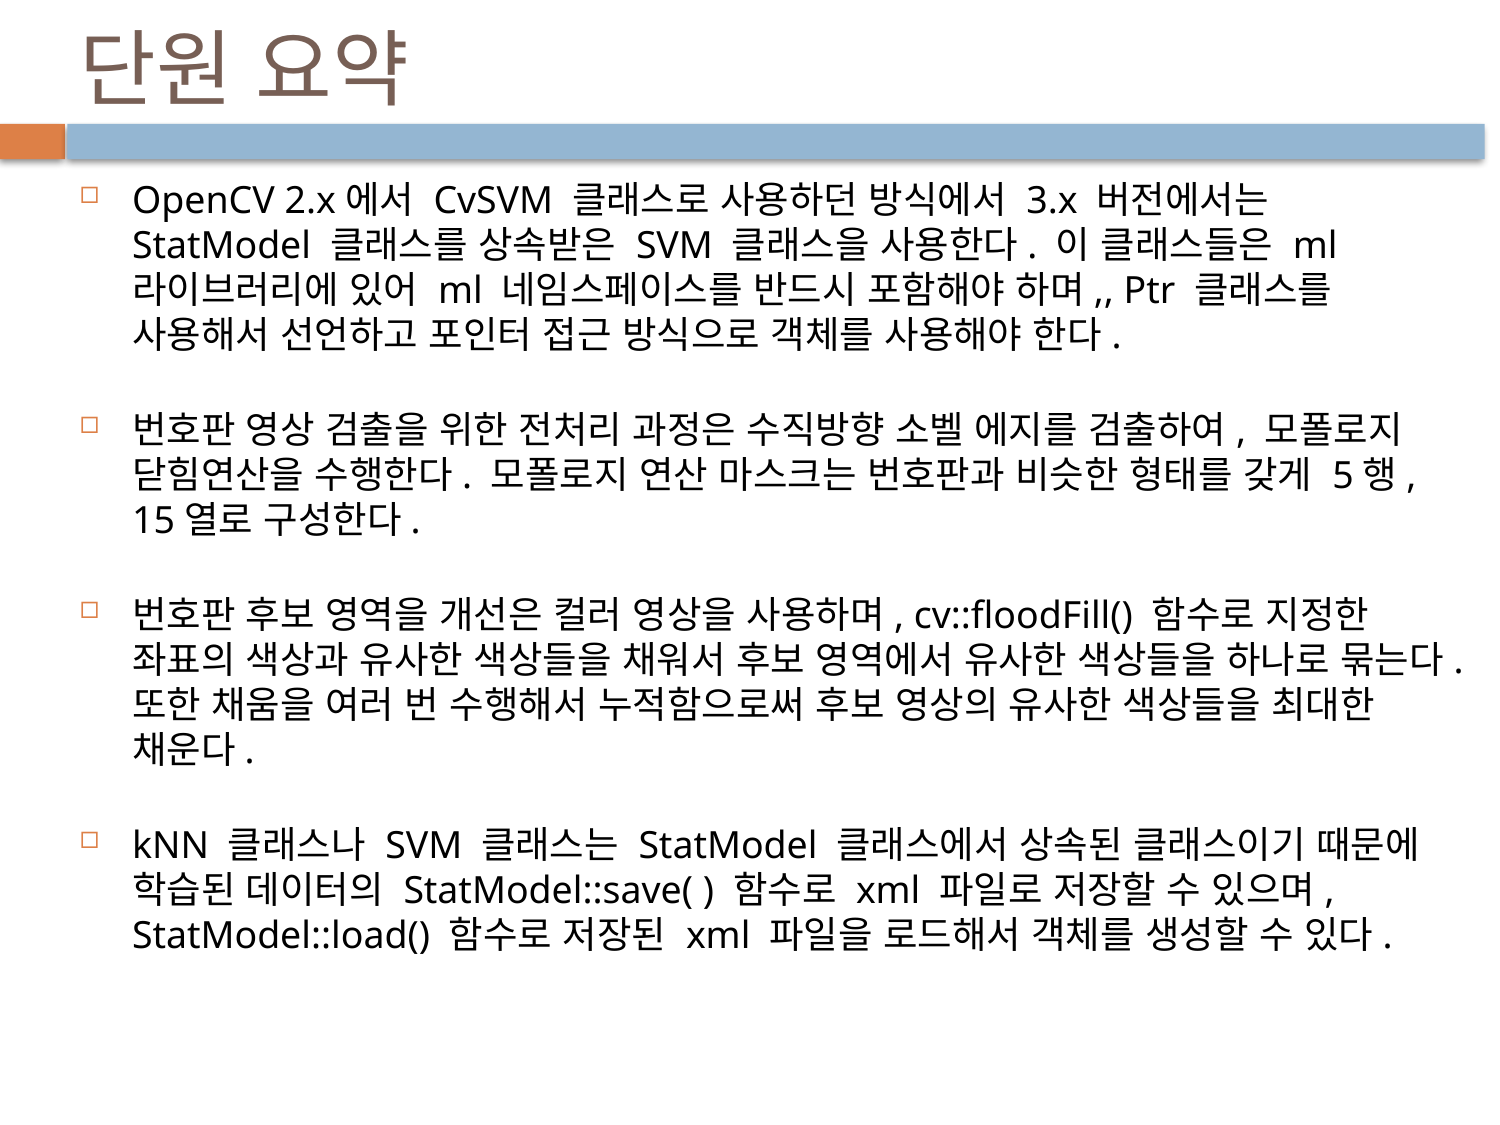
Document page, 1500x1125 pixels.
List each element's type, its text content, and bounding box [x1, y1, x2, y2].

title 단원 요약 [64, 7, 1483, 126]
list OpenCV 2.x에서 CvSVM 클래스로 사용하던 방식에서 3.x 버전에서는 StatModel 클래스를 상속받은 SVM 클래스을 사용한다. 이 클래스들은 ml 라이브러리에 있어 ml 네임스페이스를 반드시 포함해야 하며,, Ptr 클래스를 사용해서 선언하고 포인터 접근 방식으로 객체를 사용해야 한다. 번호판 영상 검출을 위한 전처리 과정은 수직방향 소벨 에지를 검출하여, 모폴로지 닫힘연산을 수행한다. 모폴로지 연산 마스크는 번호판과 비슷한 형태를 갖게 5행, 15열로 구성한다. 번호판 후보 영역을 개선은 컬러 영상을 사용하며, cv::floodFill() 함수로 지정한 좌표의 색상과 유사한 색상들을 채워서 후보 영역에서 유사한 색상들을 하나로 묶는다. 또한 채움을 여러 번 수행해서 누적함으로써 후보 영상의 유사한 색상들을 최대한 채운다. kNN 클래스나 SVM 클래스는 StatModel 클래스에서 상속된 클래스이기 때문에 학습된 데이터의 StatModel::save( ) 함수로 xml 파일로 저장할 수 있으며, StatModel::load() 함수로 저장된 xml 파일을 로드해서 객체를 생성할 수 있다. [64, 168, 1483, 1059]
